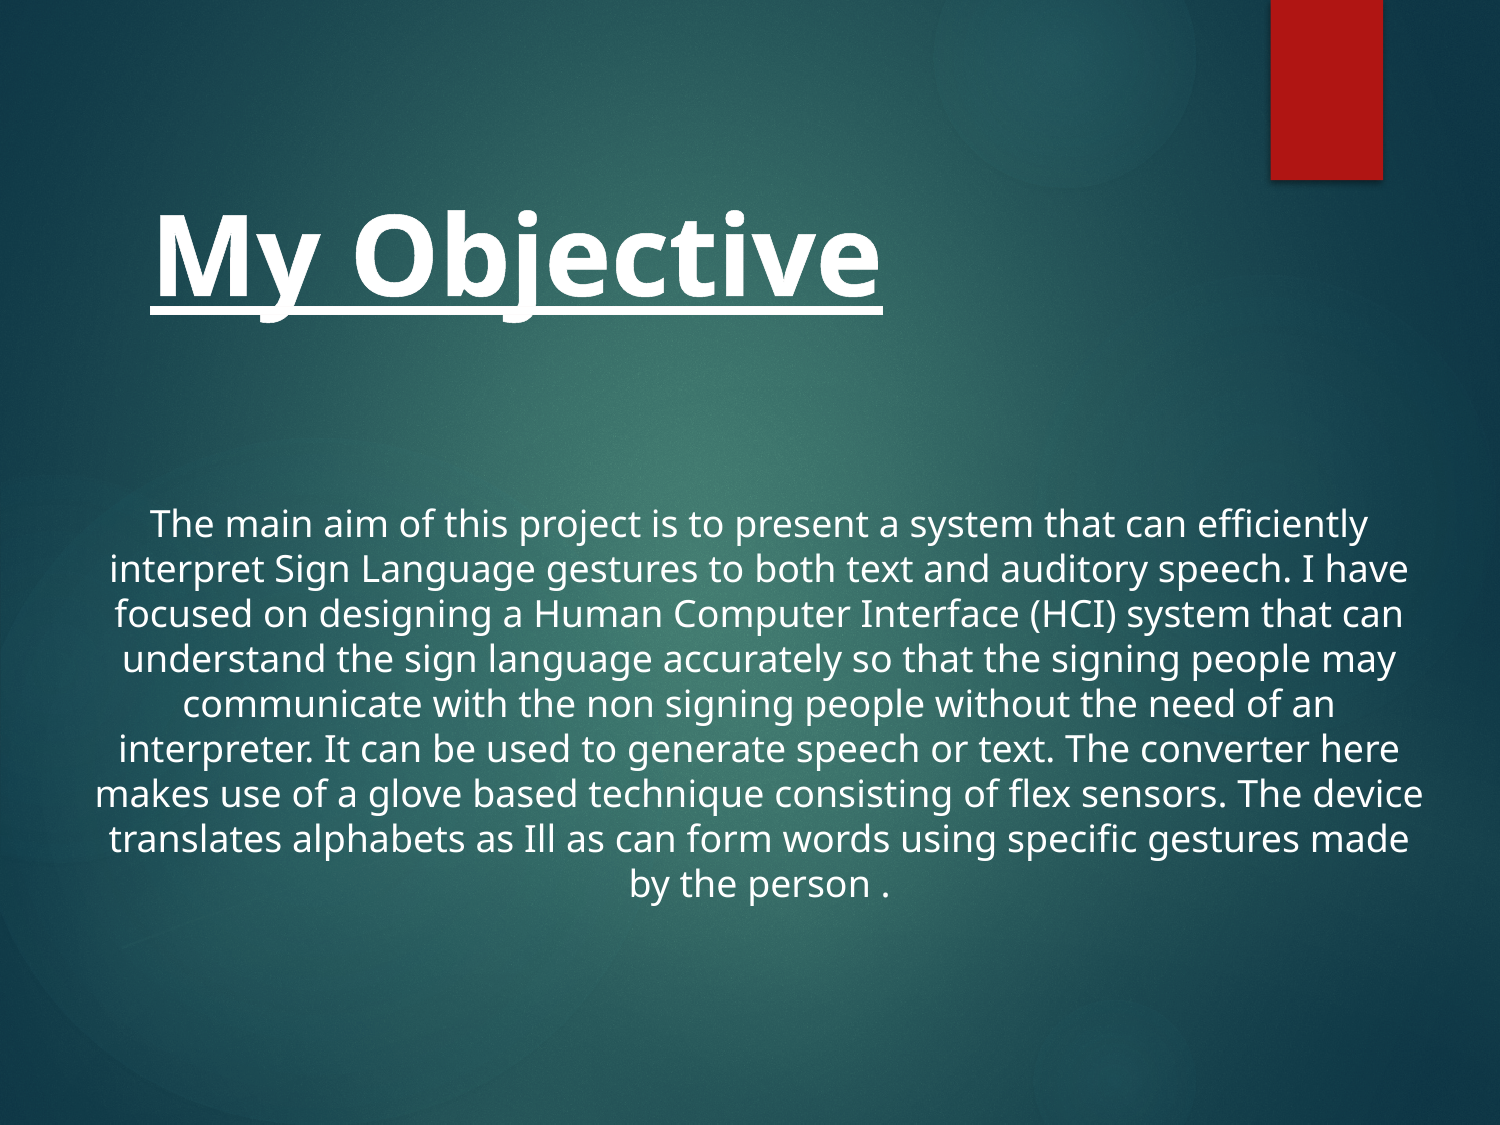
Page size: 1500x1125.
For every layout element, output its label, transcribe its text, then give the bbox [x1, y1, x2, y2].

text_box The main aim of this project is to present a system that can efficiently interpret Sign Language gestures to both text and auditory speech. I have focused on designing a Human Computer Interface (HCI) system that can understand the sign language accurately so that the signing people may communicate with the non signing people without the need of an interpreter. It can be used to generate speech or text. The converter here makes use of a glove based technique consisting of flex sensors. The device translates alphabets as Ill as can form words using specific gestures made by the person . [70, 492, 1450, 983]
text_box My Objective [93, 175, 939, 326]
